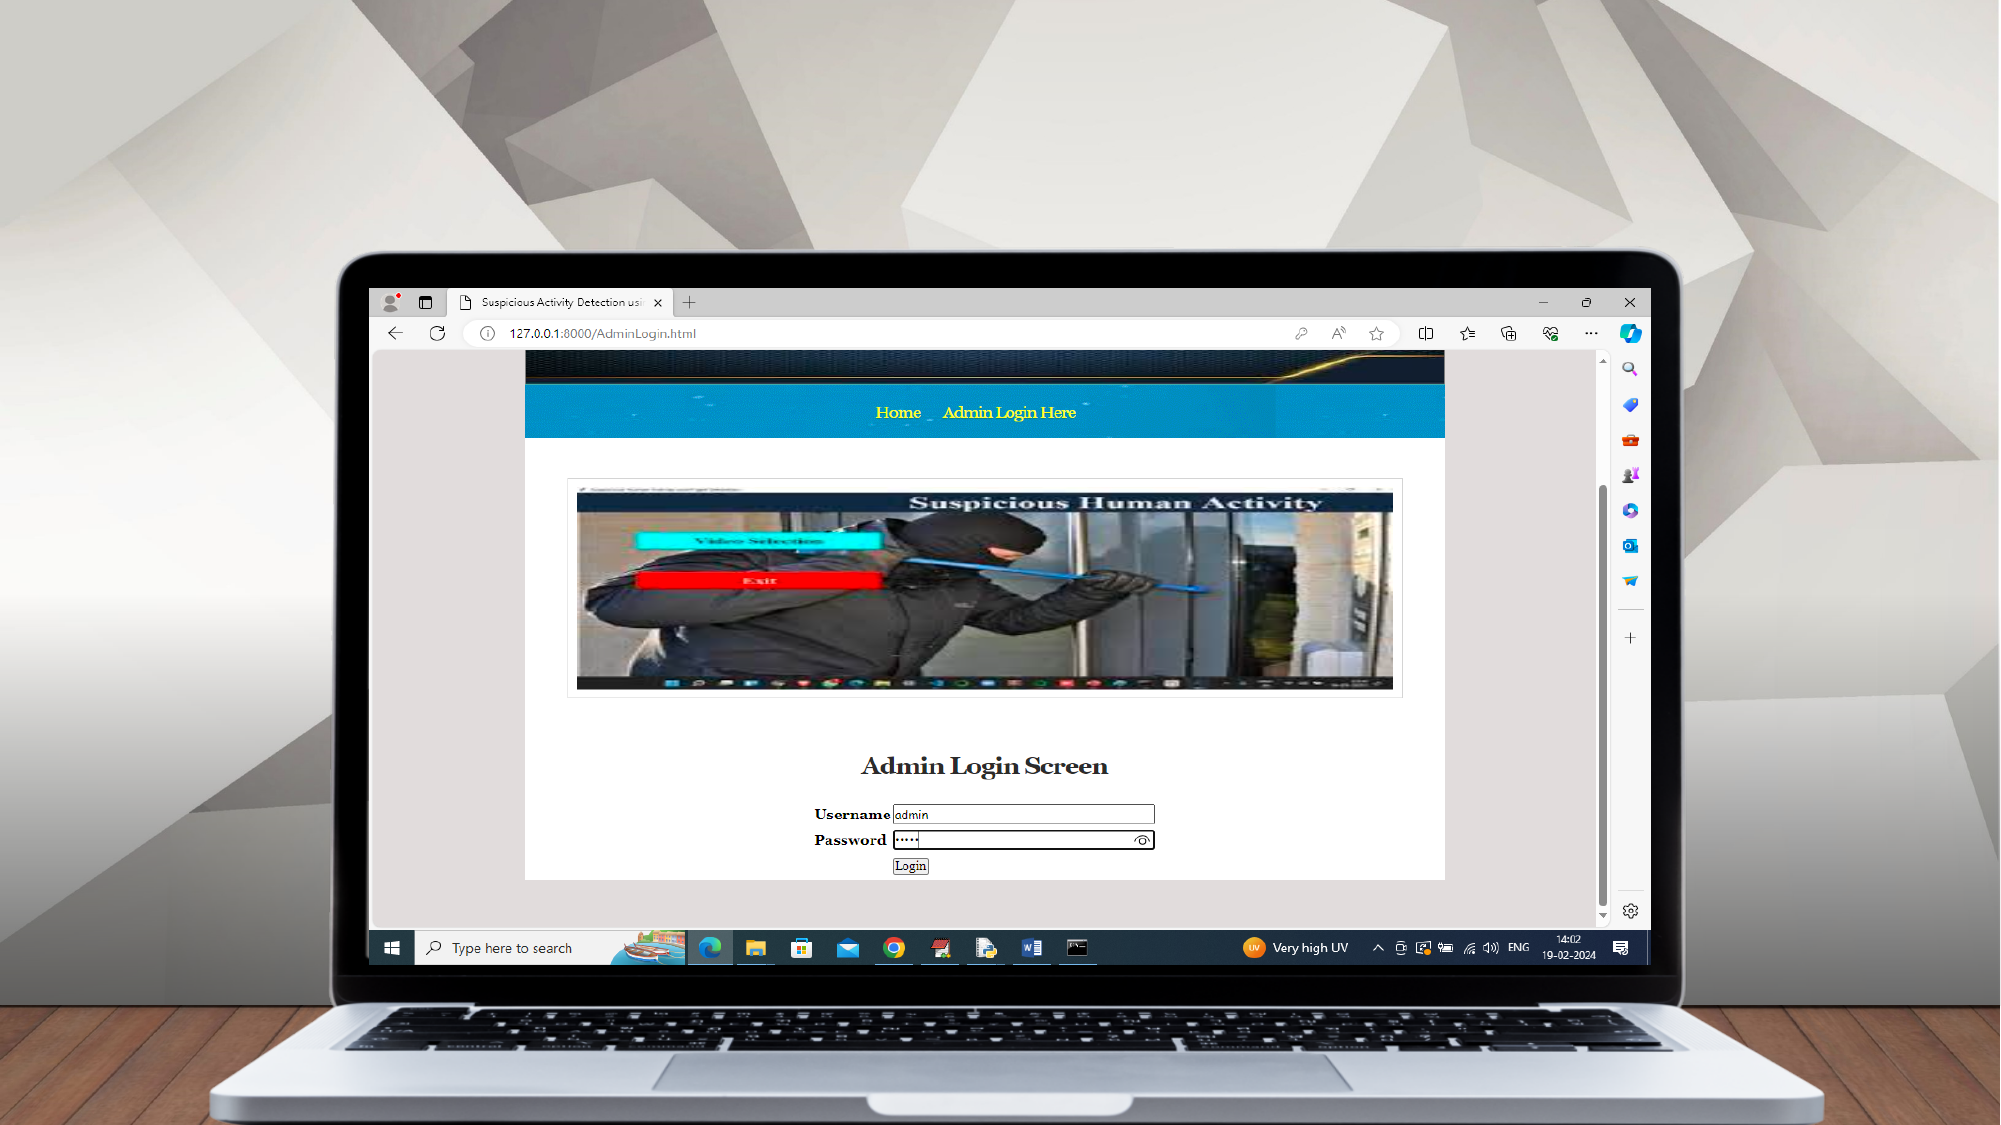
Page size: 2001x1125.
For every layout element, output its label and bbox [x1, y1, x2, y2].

text_box [0, 0, 2000, 1125]
picture [368, 288, 1652, 966]
